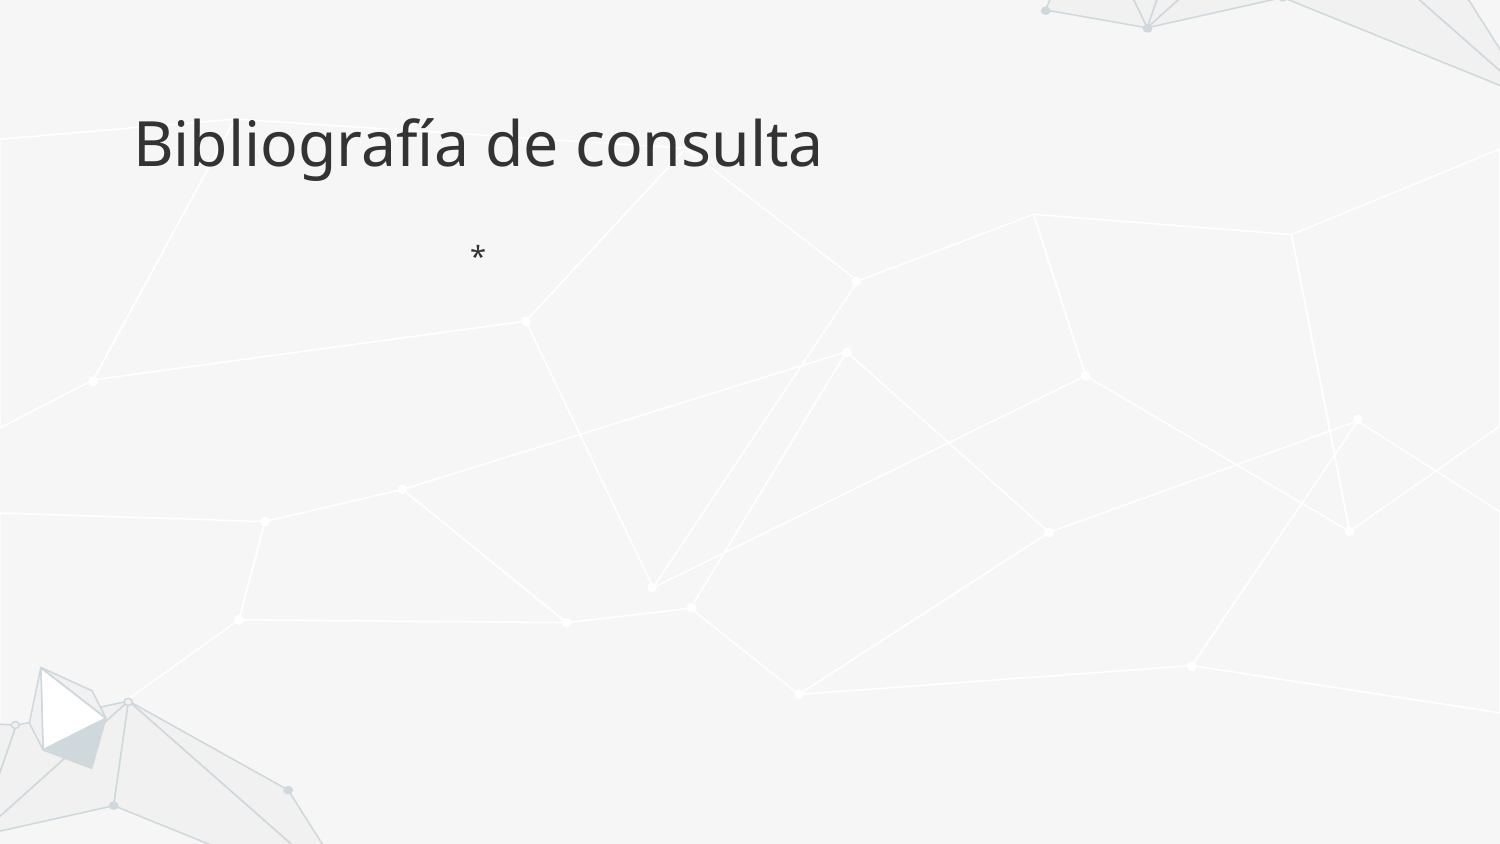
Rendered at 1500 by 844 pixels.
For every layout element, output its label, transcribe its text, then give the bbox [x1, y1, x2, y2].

title Bibliografía de consulta [118, 88, 1382, 183]
subtitle * [118, 218, 823, 323]
